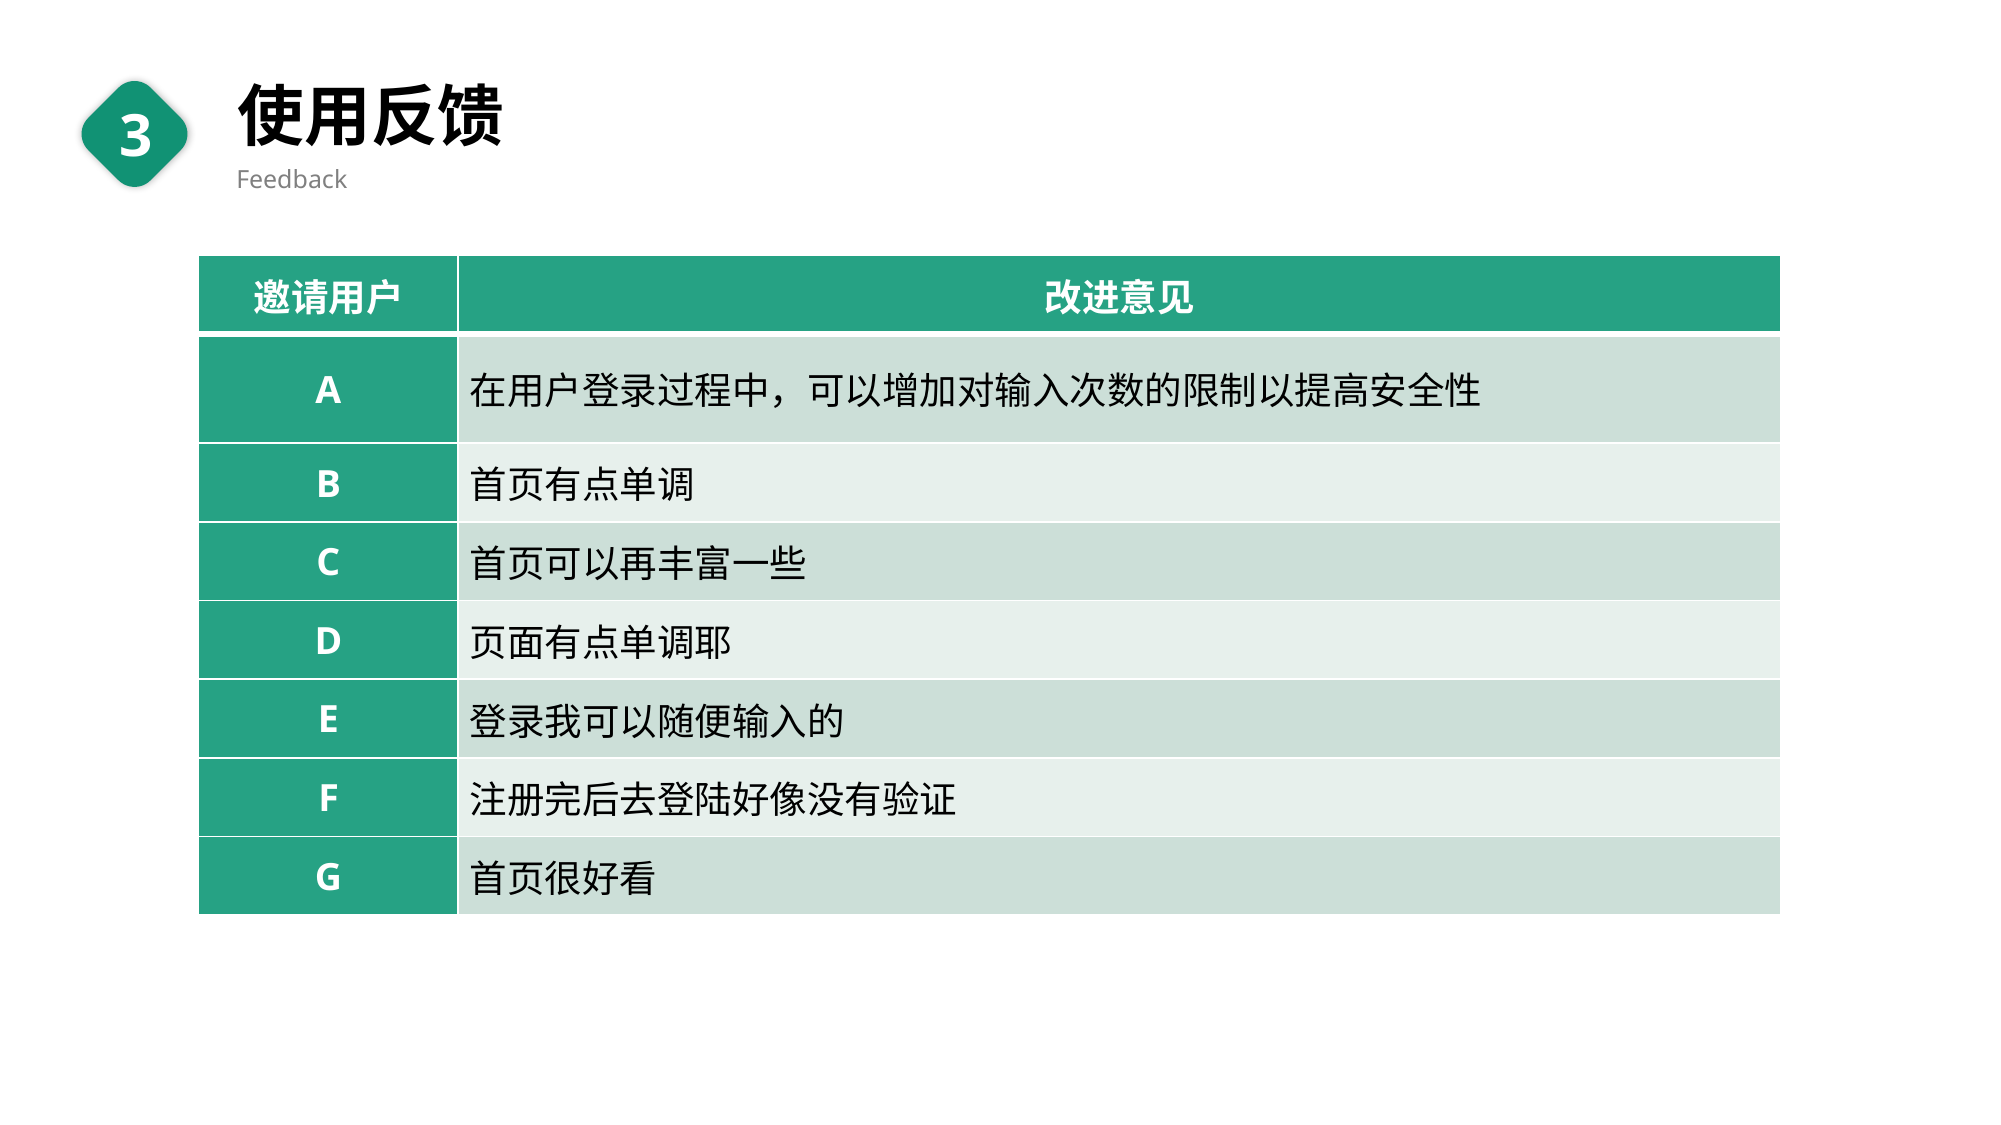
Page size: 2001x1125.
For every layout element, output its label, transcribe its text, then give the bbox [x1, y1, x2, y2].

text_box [221, 66, 1141, 199]
table_cell 首页很好看 [459, 837, 1780, 914]
table_header 邀请用户 [199, 256, 457, 331]
table_cell 首页可以再丰富一些 [459, 523, 1780, 600]
table_cell D [199, 601, 457, 678]
table_cell B [199, 444, 457, 521]
table_cell F [199, 759, 457, 836]
table_cell G [199, 837, 457, 914]
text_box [90, 89, 179, 179]
table_cell 注册完后去登陆好像没有验证 [459, 759, 1780, 836]
table_cell 登录我可以随便输入的 [459, 680, 1780, 757]
table_cell 在用户登录过程中，可以增加对输入次数的限制以提高安全性 [459, 337, 1780, 442]
table_cell 首页有点单调 [459, 444, 1780, 521]
table_cell 页面有点单调耶 [459, 601, 1780, 678]
table_header 改进意见 [459, 256, 1780, 331]
table_cell C [199, 523, 457, 600]
table_cell E [199, 680, 457, 757]
table_cell A [199, 337, 457, 442]
